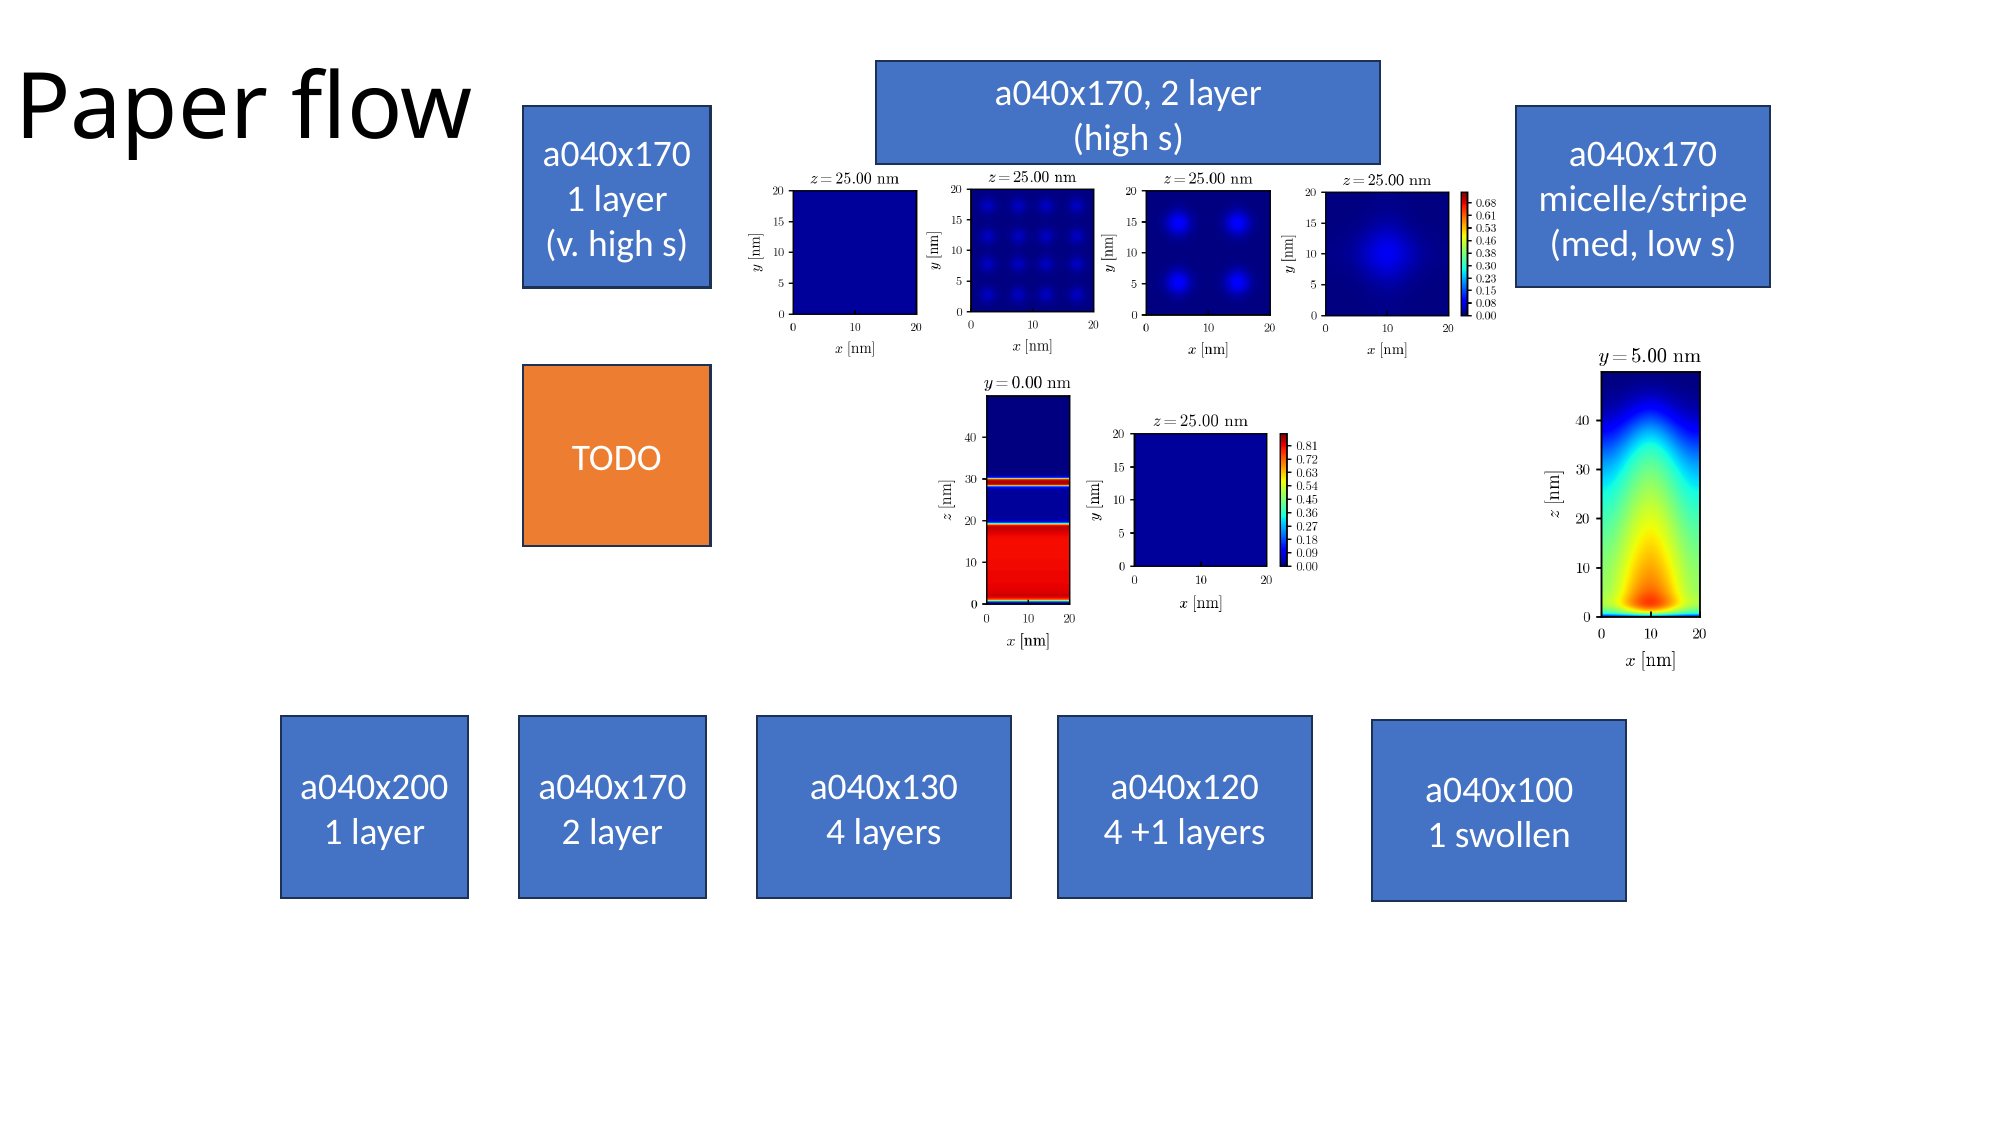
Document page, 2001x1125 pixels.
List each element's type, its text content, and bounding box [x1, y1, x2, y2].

text_box TODO [522, 364, 712, 547]
picture [744, 166, 1501, 361]
title Paper flow [0, 0, 1725, 218]
picture [932, 369, 1323, 656]
text_box a040x100 1 swollen [1371, 719, 1627, 902]
text_box a040x170 1 layer (v. high s) [522, 105, 712, 289]
text_box a040x120 4 +1 layers [1057, 715, 1313, 899]
picture [1537, 340, 1715, 678]
text_box a040x200 1 layer [280, 715, 469, 899]
text_box a040x170, 2 layer (high s) [875, 60, 1381, 165]
text_box a040x170 2 layer [518, 715, 707, 899]
text_box a040x170 micelle/stripe (med, low s) [1515, 105, 1771, 288]
text_box a040x130 4 layers [756, 715, 1012, 899]
